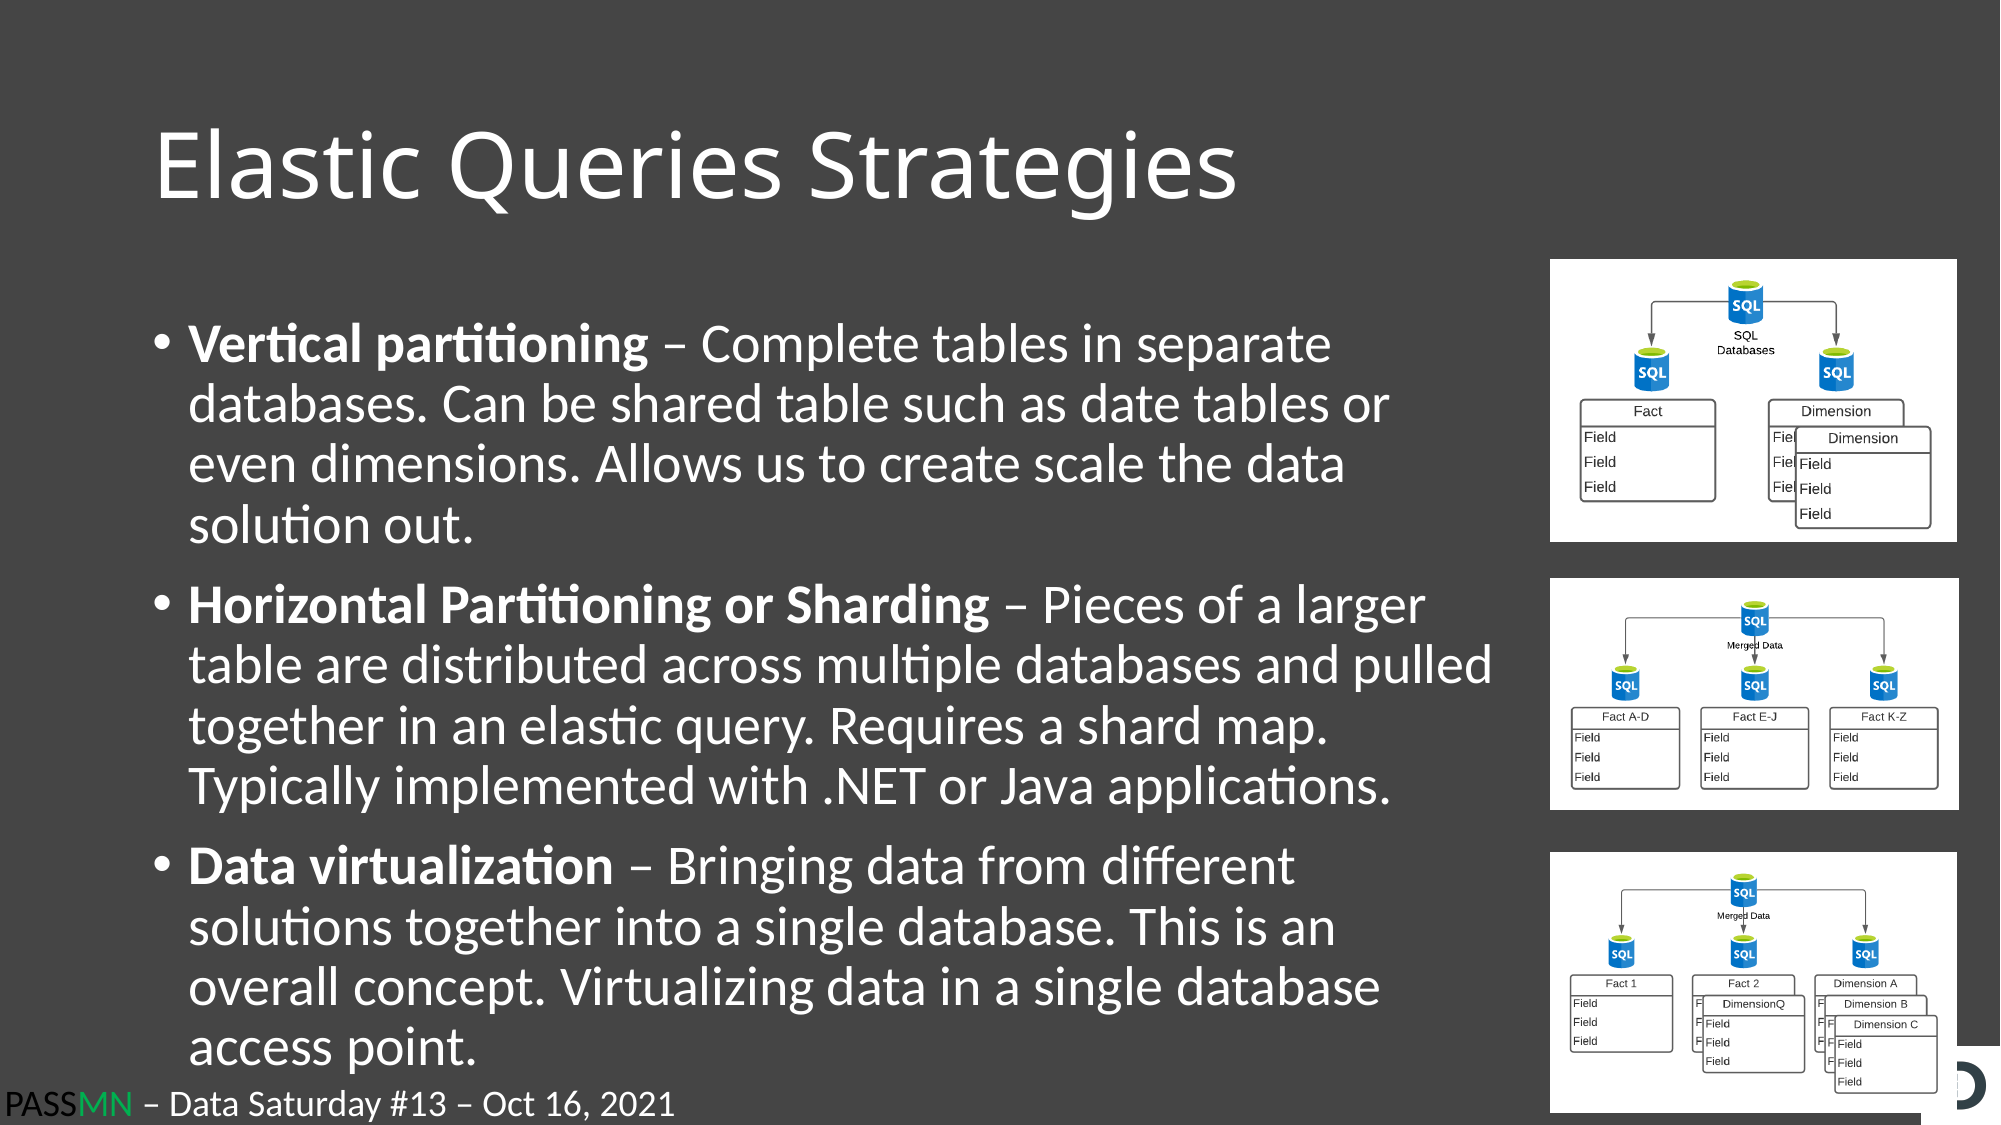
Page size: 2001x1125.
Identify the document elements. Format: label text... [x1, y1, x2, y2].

title Elastic Queries Strategies [137, 59, 1863, 278]
picture [1550, 578, 1959, 810]
picture [1550, 259, 1957, 542]
picture [1550, 852, 2000, 1125]
list Vertical partitioning – Complete tables in separate databases. Can be shared table such as date tables or even dimensions. Allows us to create scale the data solution out. Horizontal Partitioning or Sharding – Pieces of a larger table are distributed across multiple databases and pulled together in an elastic query. Requires a shard map. Typically implemented with .NET or Java applications. Data virtualization – Bringing data from different solutions together into a single database. This is an overall concept. Virtualizing data in a single database access point. [137, 306, 1511, 1100]
